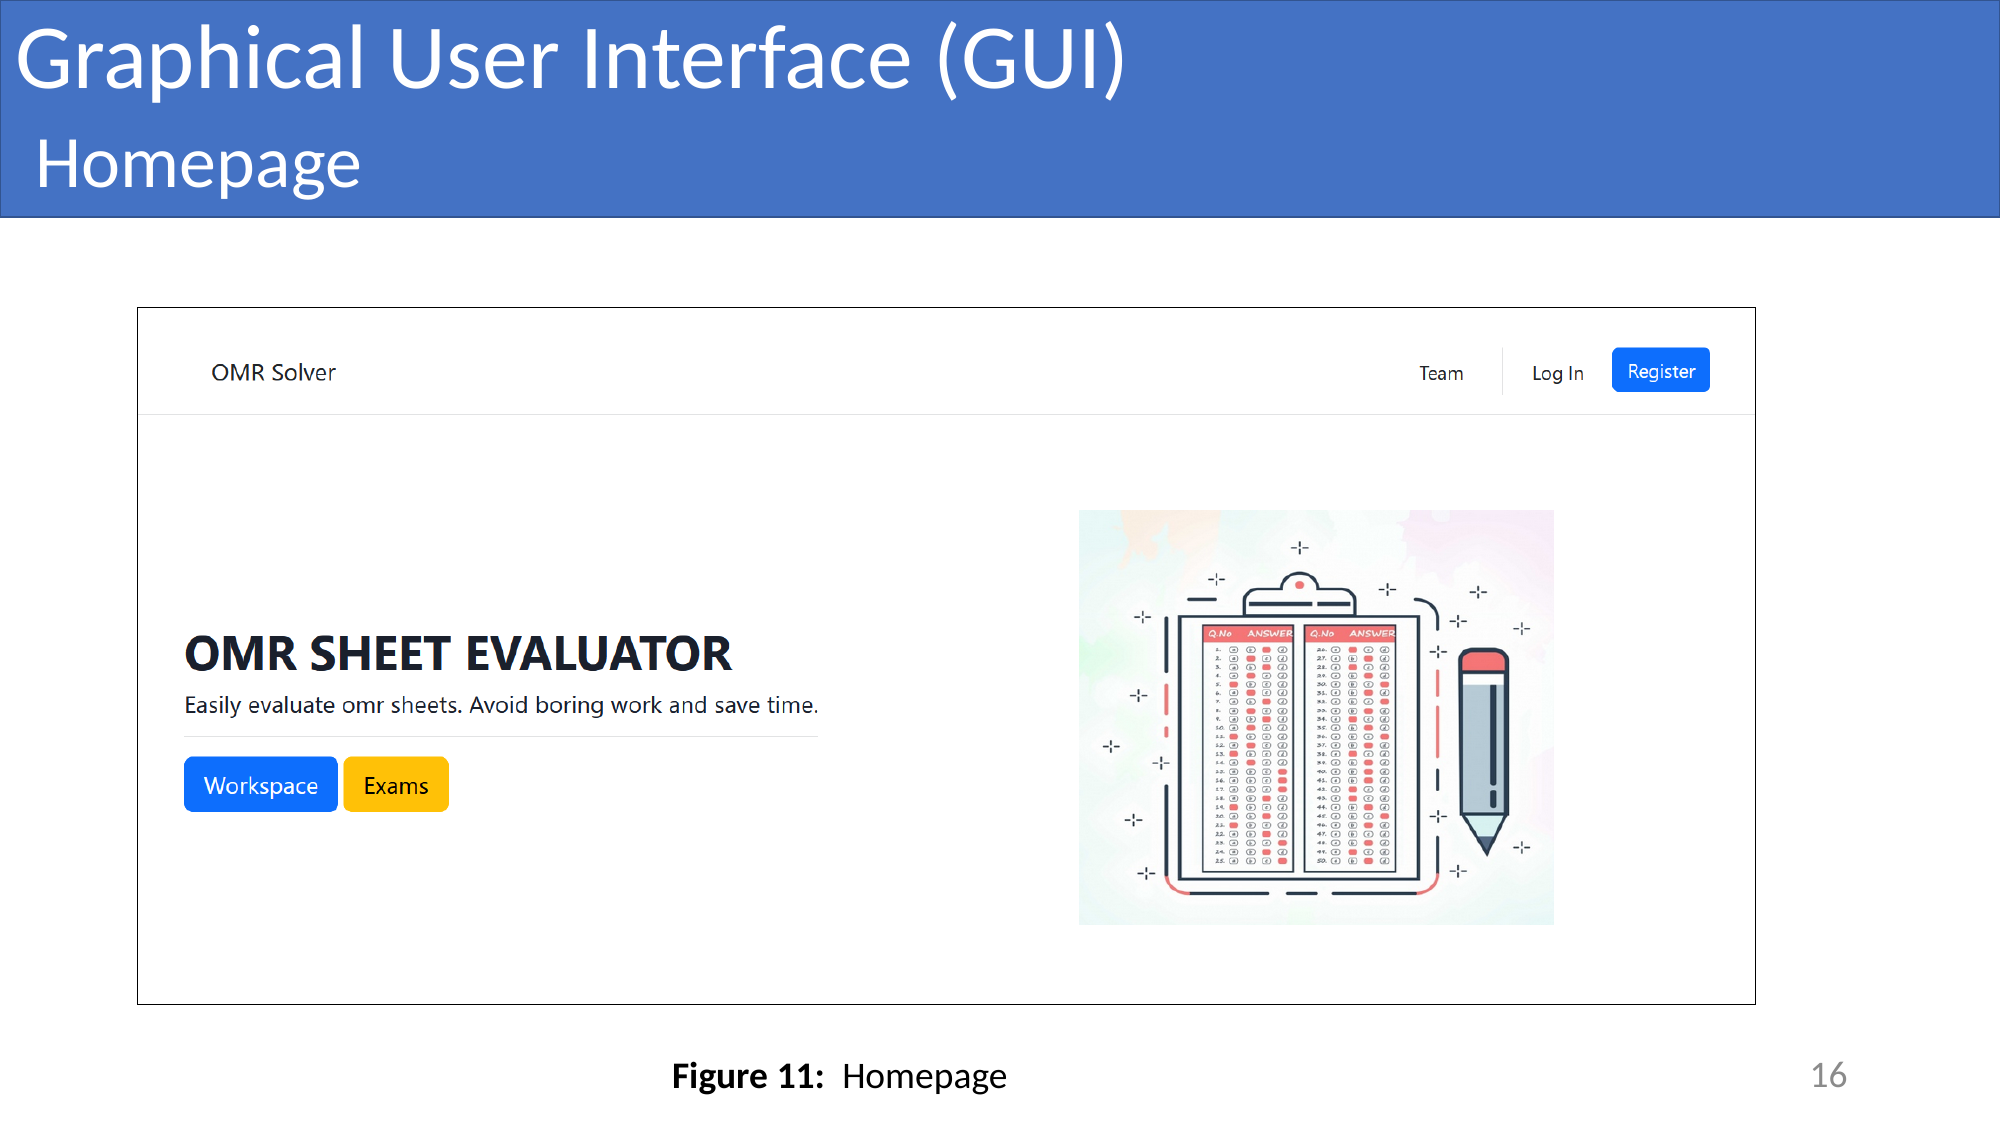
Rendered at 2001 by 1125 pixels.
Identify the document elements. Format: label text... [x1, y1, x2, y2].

title Graphical User Interface (GUI) Homepage [0, 0, 2000, 218]
slide_number 16 [1412, 1042, 1863, 1103]
picture [137, 307, 1756, 1005]
text_box Figure 11: Homepage [657, 1043, 1504, 1104]
